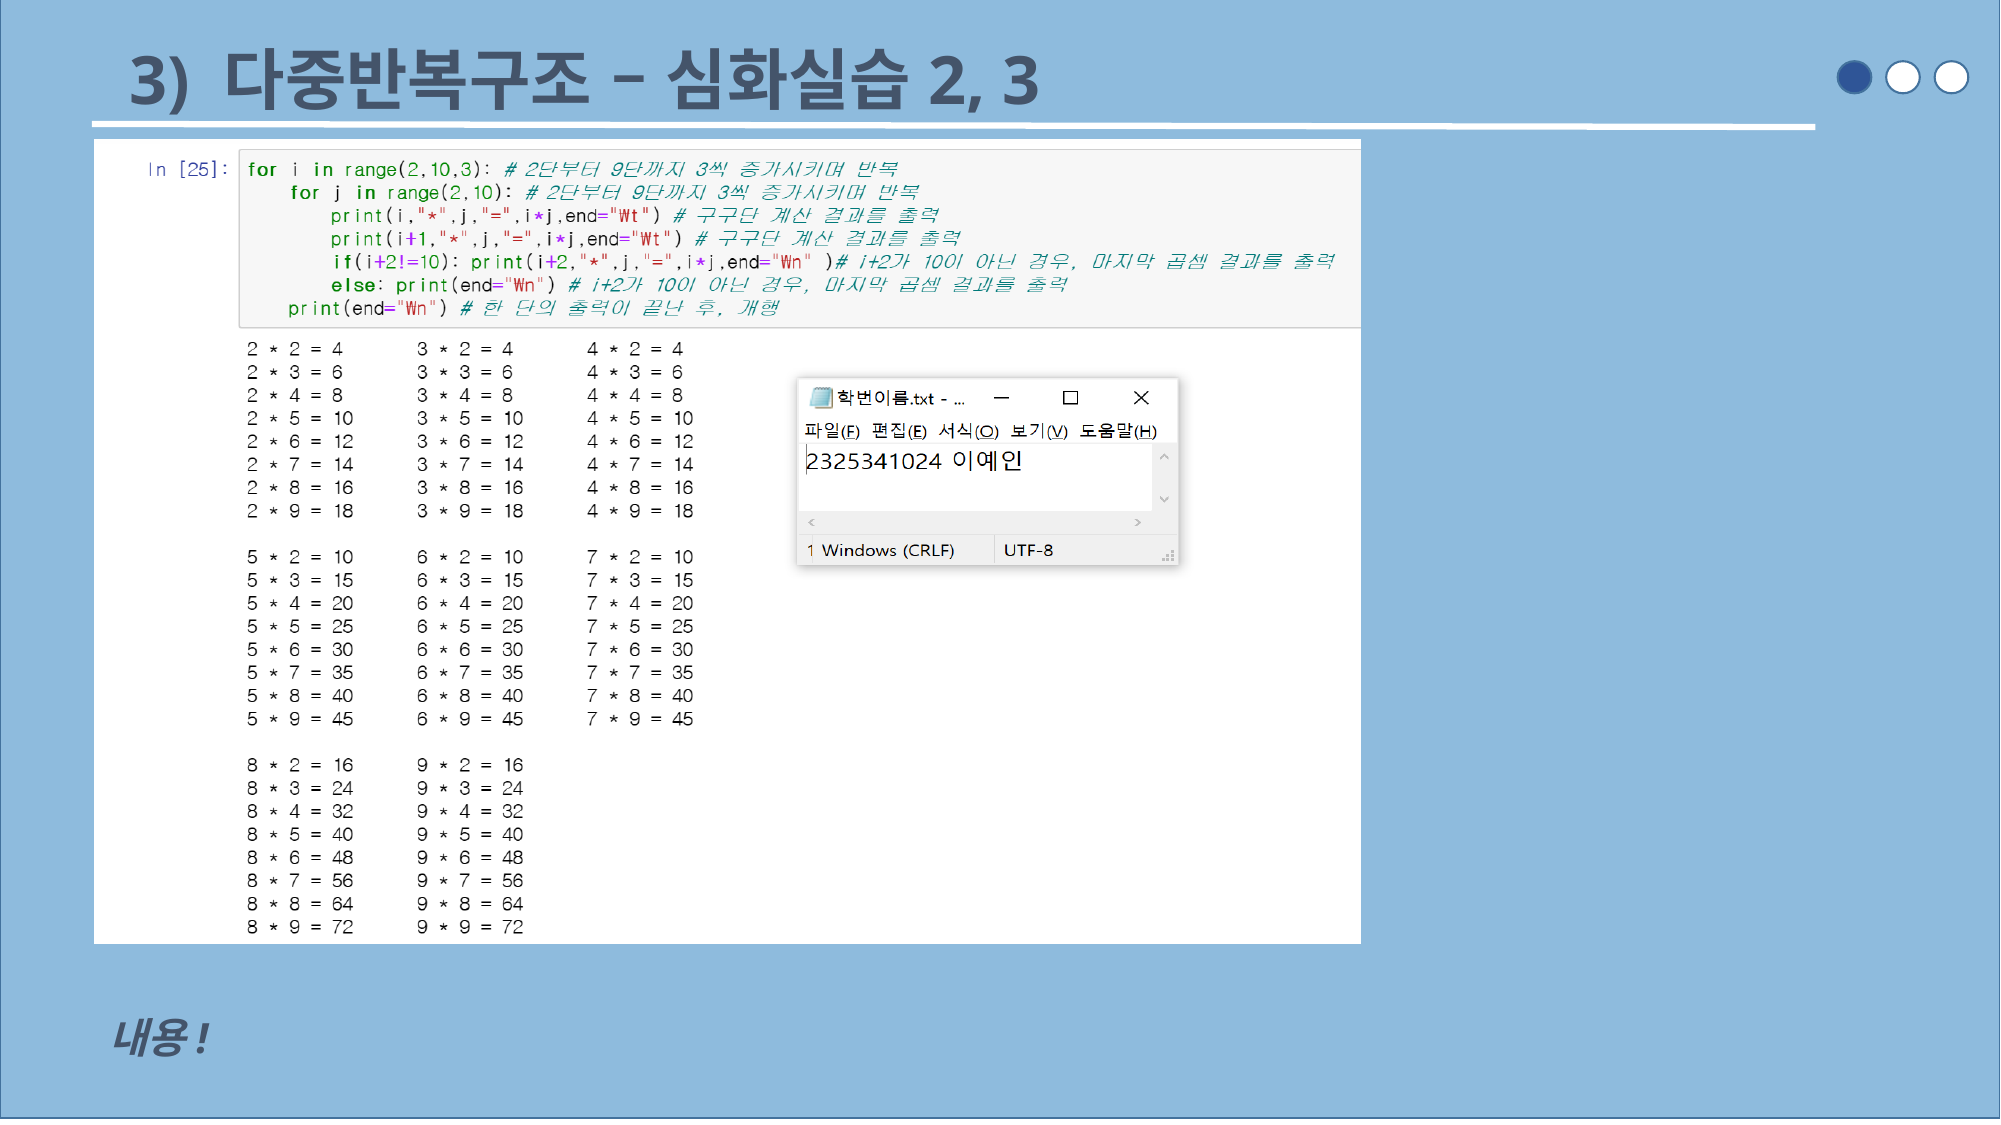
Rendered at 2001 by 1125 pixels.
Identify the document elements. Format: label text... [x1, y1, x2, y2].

text_box 내용! [94, 1004, 1861, 1070]
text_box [91, 123, 1816, 127]
picture [94, 139, 1361, 944]
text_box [1837, 61, 1969, 94]
text_box [0, 0, 2000, 1119]
text_box 3) 다중반복구조 – 심화실습2, 3 [114, 30, 1703, 123]
